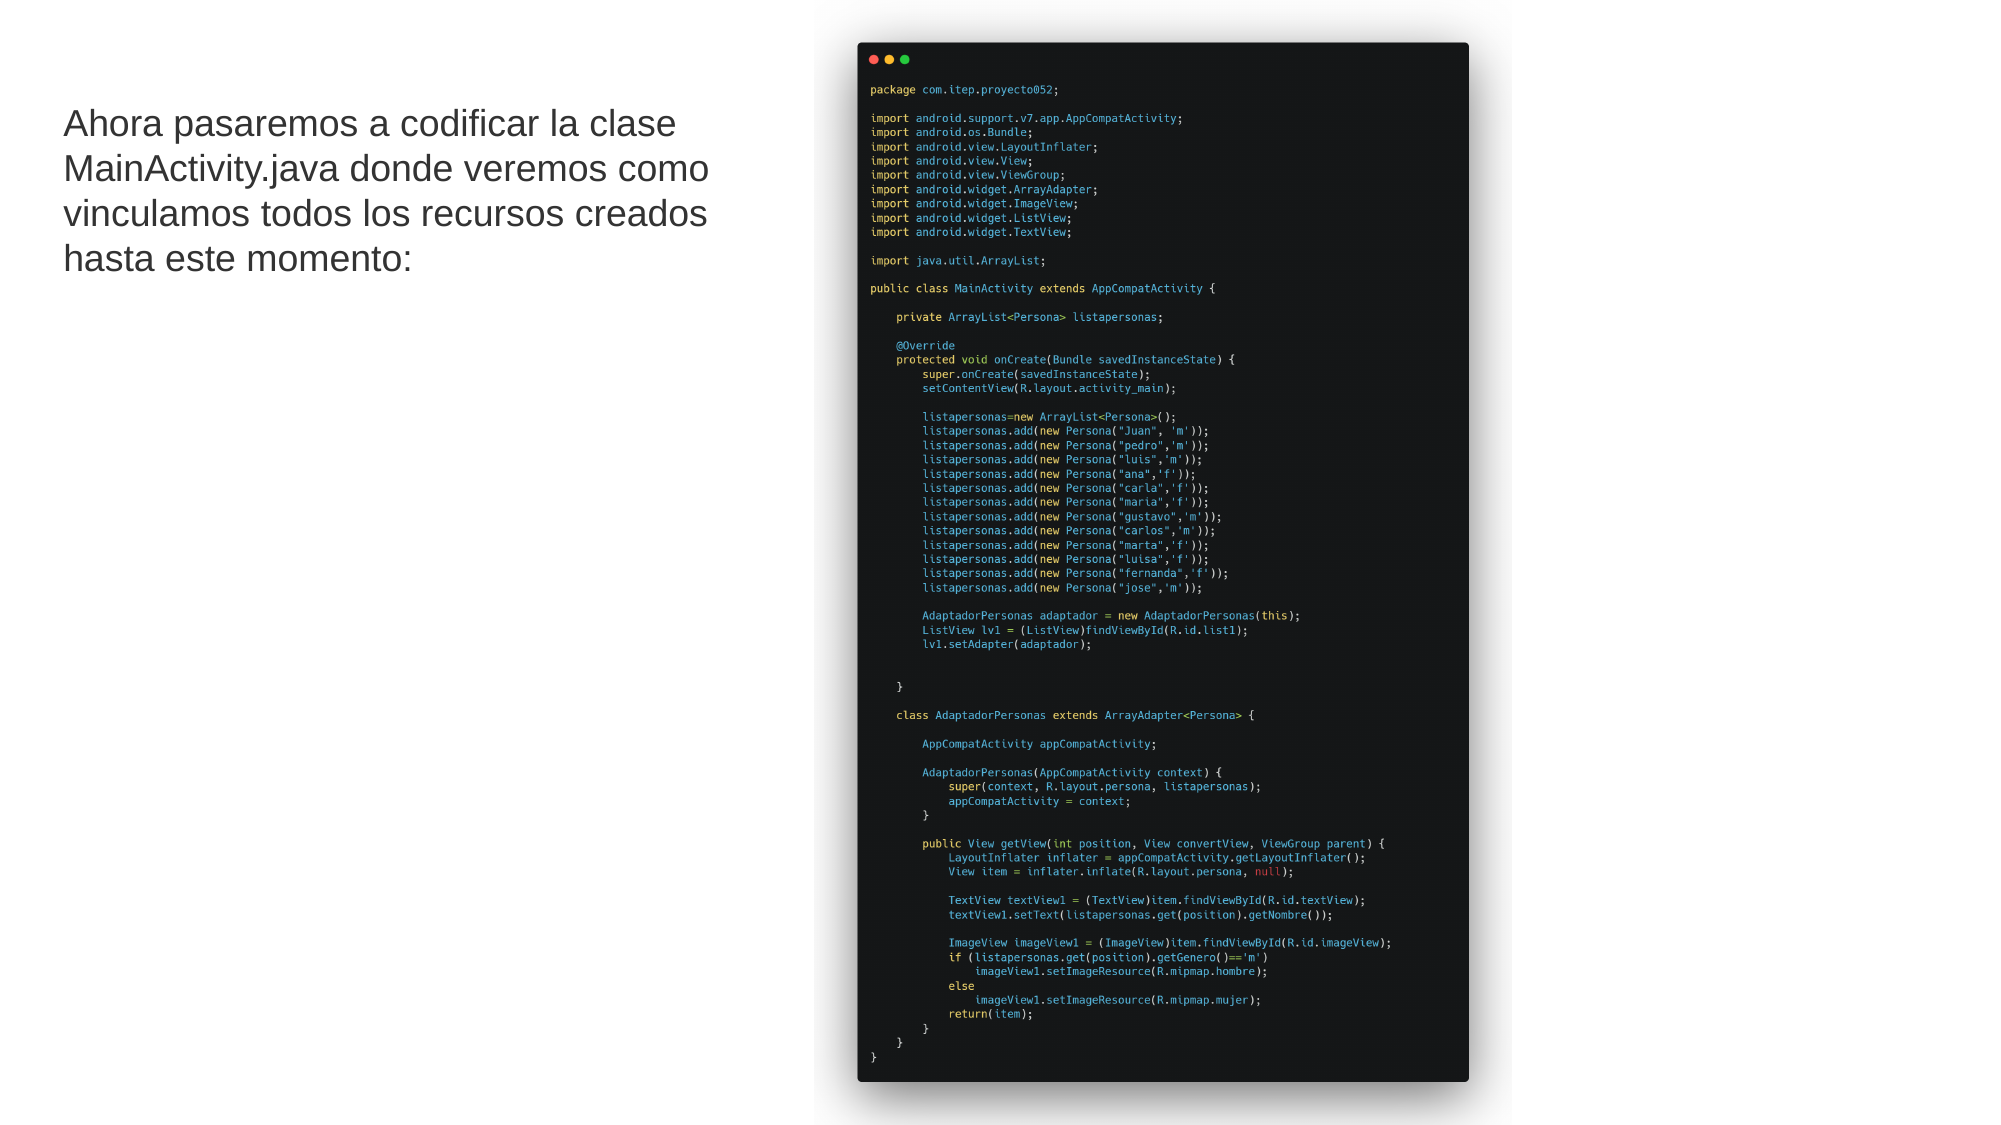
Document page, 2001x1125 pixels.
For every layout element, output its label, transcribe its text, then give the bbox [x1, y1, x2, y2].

text_box Ahora pasaremos a codificar la clase MainActivity.java donde veremos como vinculamos todos los recursos creados hasta este momento: [48, 91, 774, 286]
picture [814, 0, 1512, 1125]
